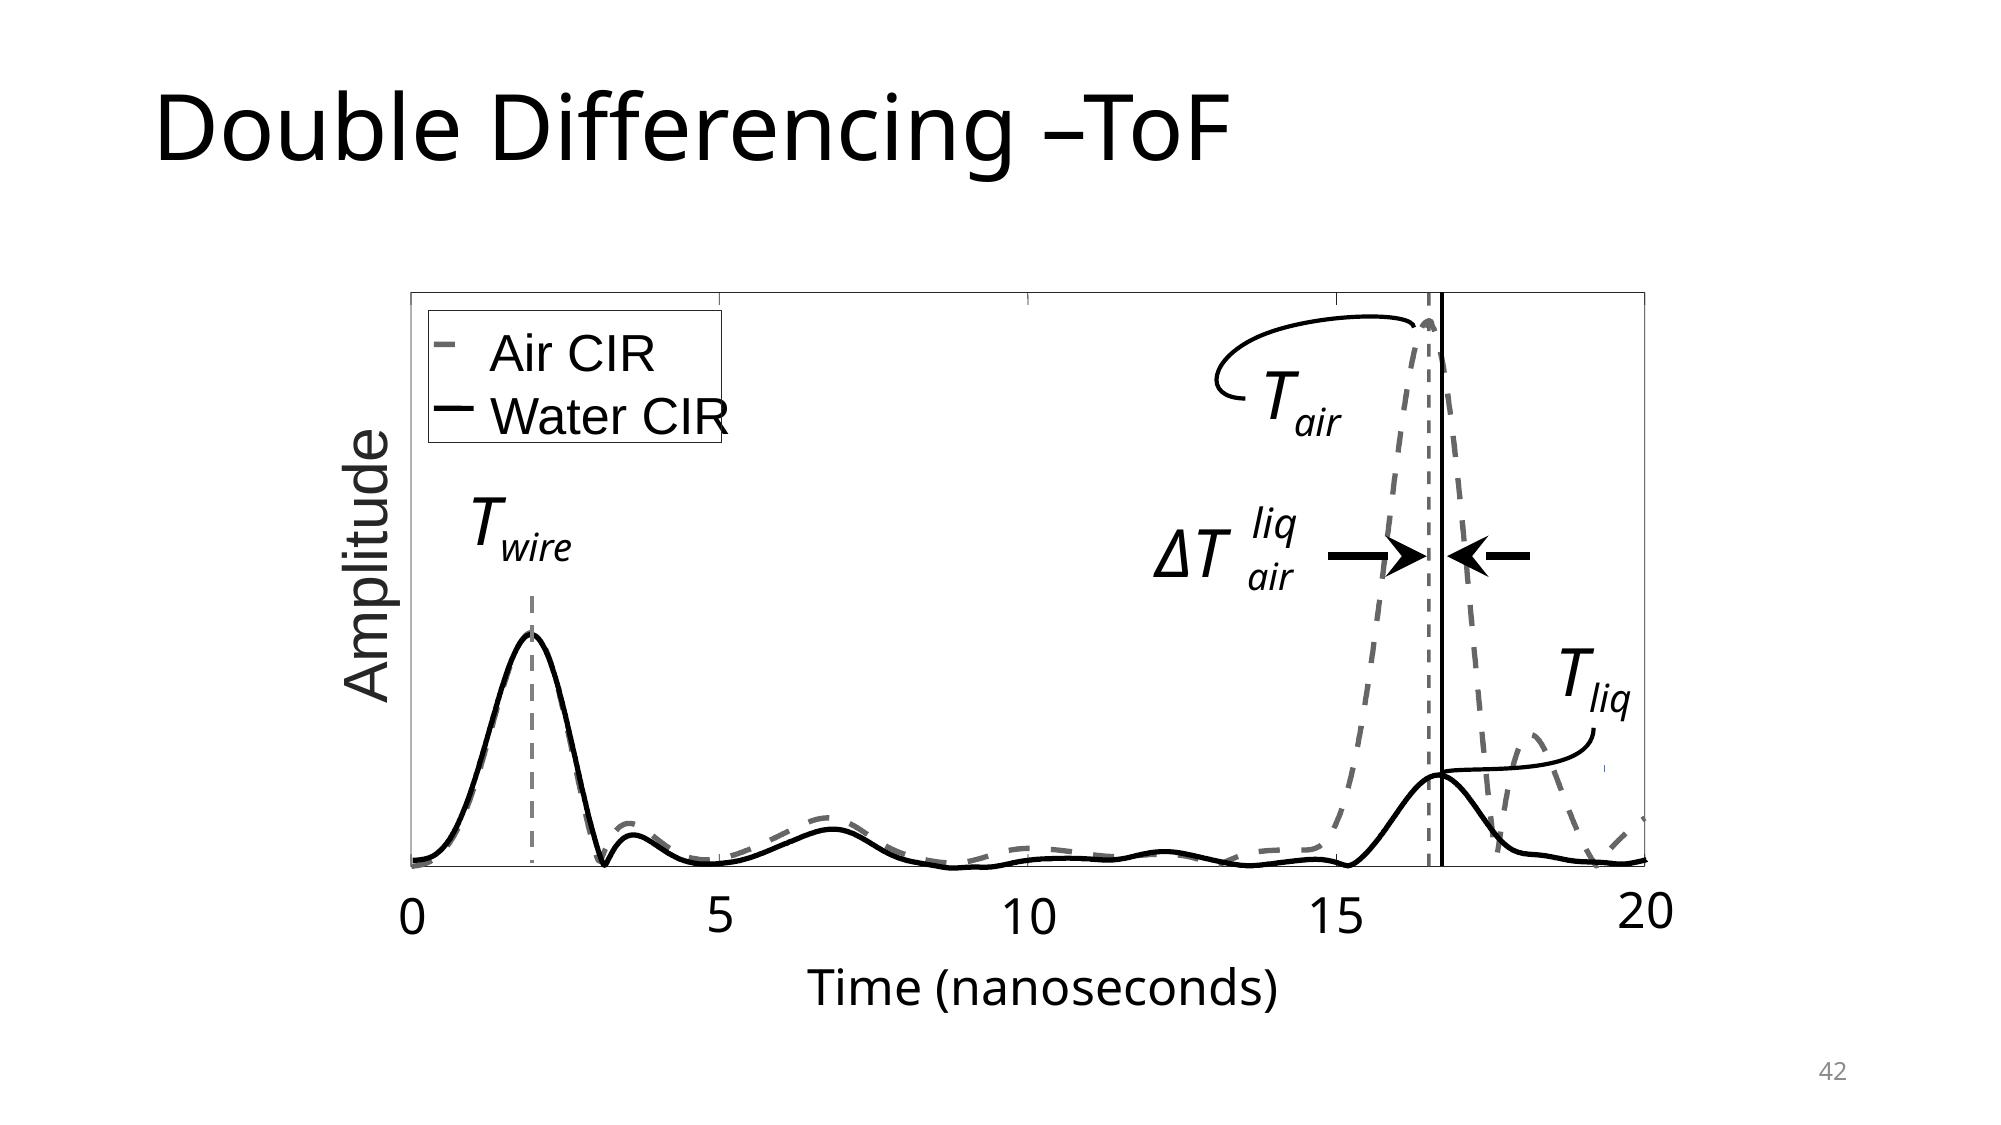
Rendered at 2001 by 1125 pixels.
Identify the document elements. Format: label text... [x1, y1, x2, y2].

slide_number 42 [1412, 1042, 1863, 1103]
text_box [1247, 327, 1414, 394]
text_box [1140, 489, 1311, 606]
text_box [1440, 718, 1594, 775]
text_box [203, 232, 1797, 1043]
title Double Differencing –ToF [137, 22, 1863, 240]
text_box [352, 871, 1738, 1046]
